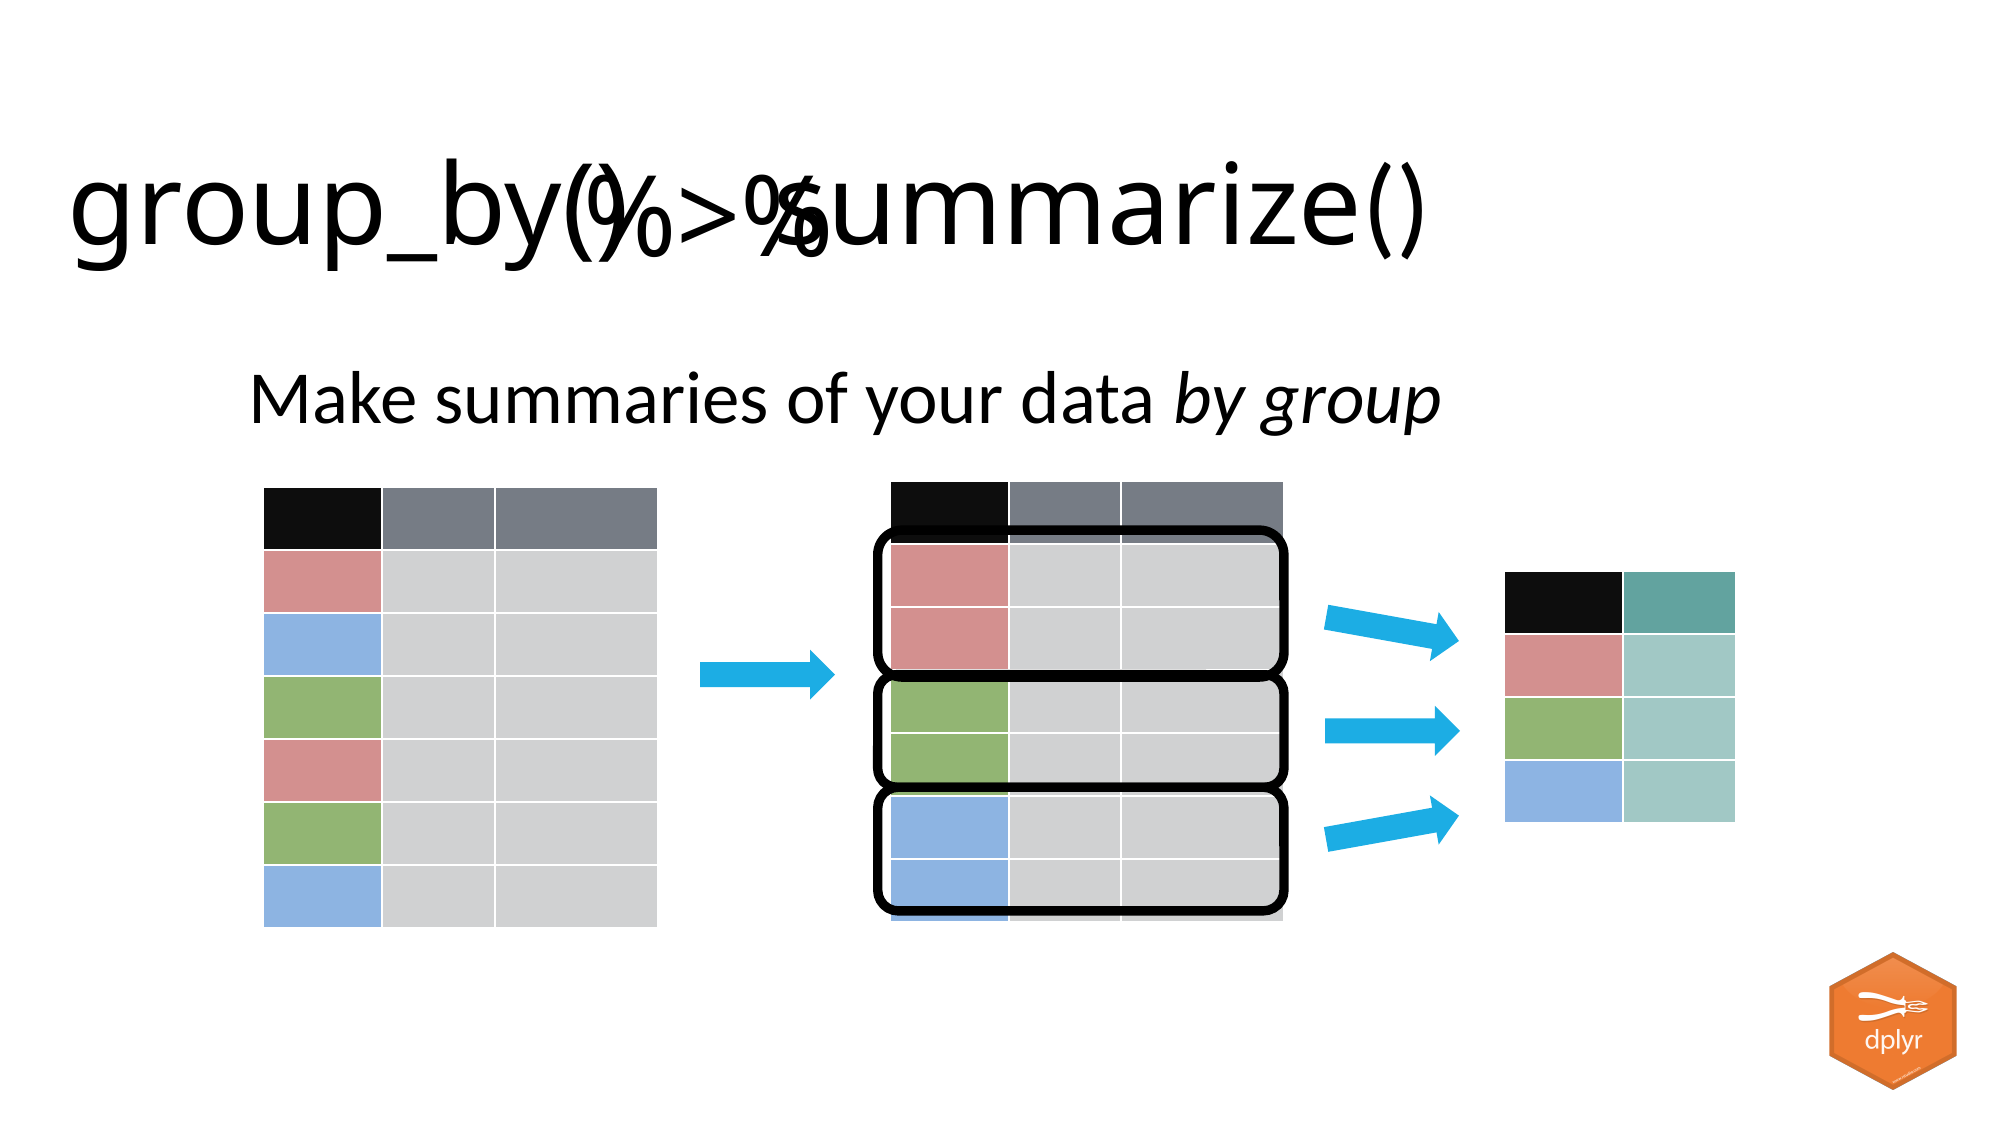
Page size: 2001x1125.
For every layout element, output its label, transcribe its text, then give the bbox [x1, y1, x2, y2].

table_header [1505, 572, 1622, 633]
table_cell [264, 551, 381, 612]
table_cell [264, 866, 381, 927]
table_header [496, 494, 657, 549]
table_cell [1505, 761, 1622, 822]
table_cell [264, 677, 381, 738]
table_cell [264, 614, 381, 675]
text_box summarize() [759, 124, 1446, 275]
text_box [877, 480, 1285, 923]
table_cell [383, 803, 494, 864]
text_box [698, 648, 837, 701]
text_box Make summaries of your data by group [247, 347, 1464, 494]
table_header [383, 494, 494, 549]
table_cell [496, 740, 657, 801]
table_cell [383, 551, 494, 612]
table_cell [1505, 635, 1622, 696]
table_header [1624, 572, 1735, 633]
table_cell [383, 866, 494, 927]
table_cell [383, 677, 494, 738]
table_cell [264, 740, 381, 801]
table_cell [1505, 698, 1622, 759]
text_box [1322, 794, 1461, 854]
table_header [264, 494, 381, 549]
table_cell [496, 614, 657, 675]
text_box group_by() [52, 124, 645, 275]
table_cell [1624, 635, 1735, 696]
table_cell [1624, 698, 1735, 759]
table_cell [383, 614, 494, 675]
text_box [1323, 704, 1461, 758]
table_cell [1624, 761, 1735, 822]
table_cell [496, 803, 657, 864]
table_cell [496, 866, 657, 927]
table_cell [496, 677, 657, 738]
text_box [1322, 603, 1461, 663]
table_cell [264, 803, 381, 864]
table_cell [383, 740, 494, 801]
table_cell [496, 551, 657, 612]
text_box [1829, 952, 1957, 1090]
text_box %>% [568, 136, 850, 287]
